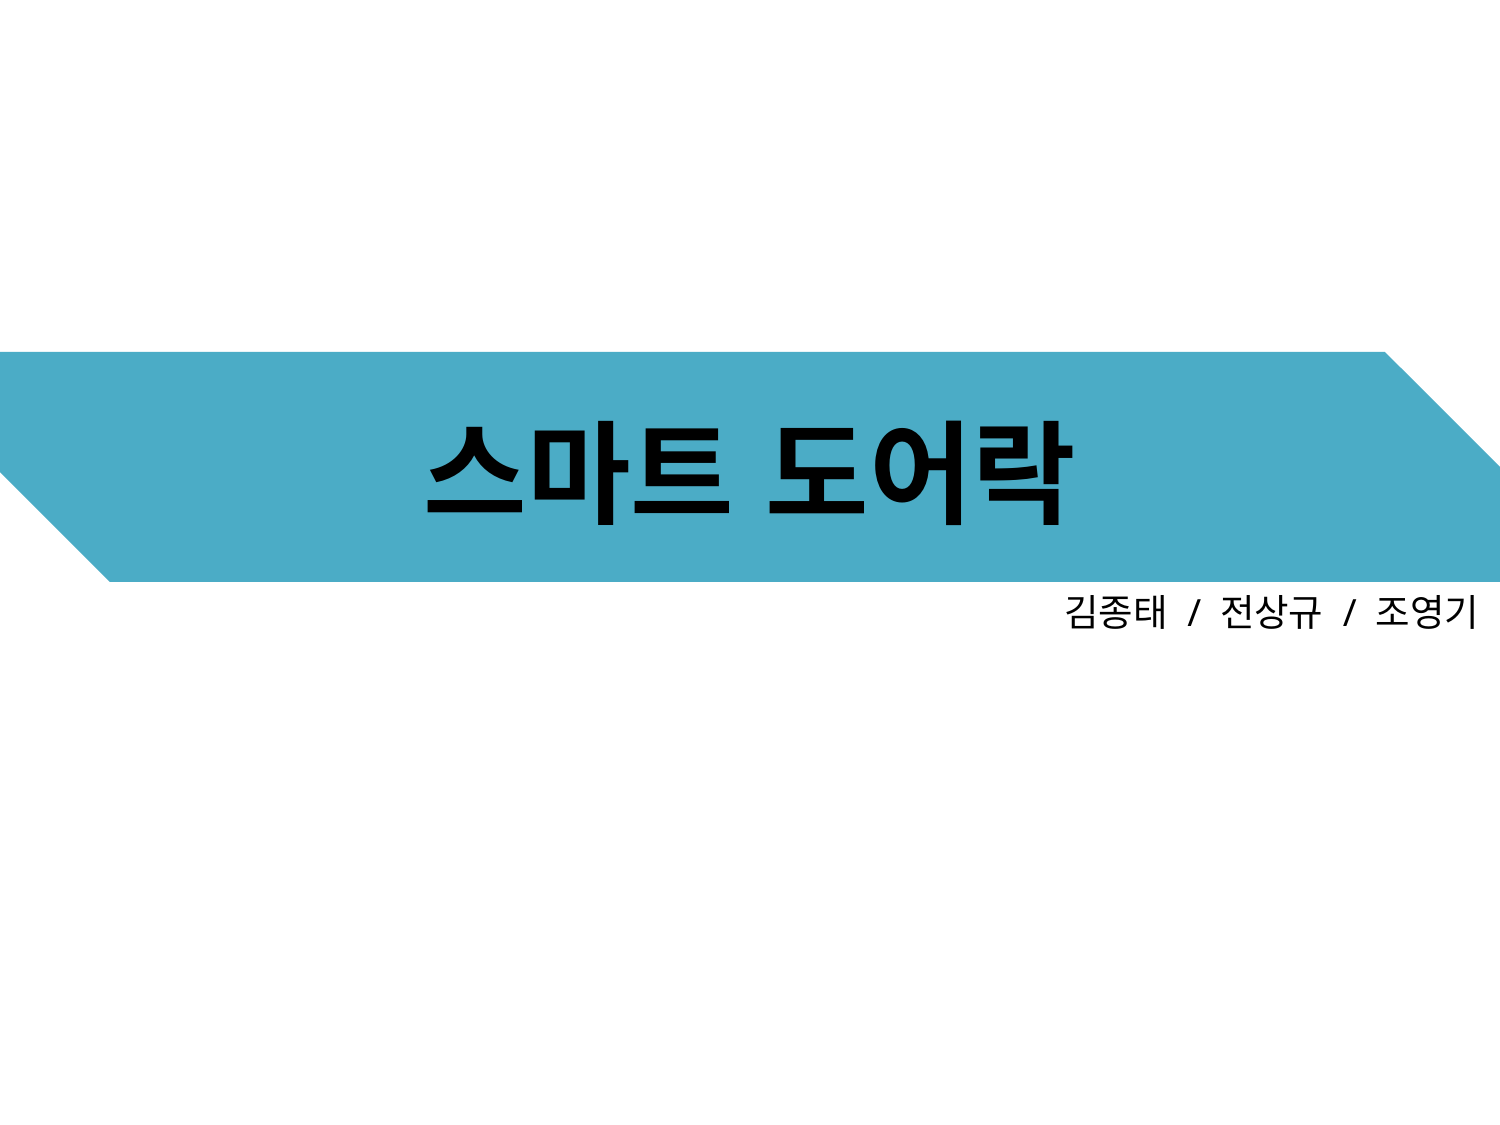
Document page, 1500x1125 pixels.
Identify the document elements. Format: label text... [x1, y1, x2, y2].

text_box [1388, 352, 1500, 585]
text_box 김종태 / 전상규 / 조영기 [1049, 581, 1495, 642]
title 스마트 도어락 [112, 349, 1388, 591]
text_box [0, 349, 112, 585]
